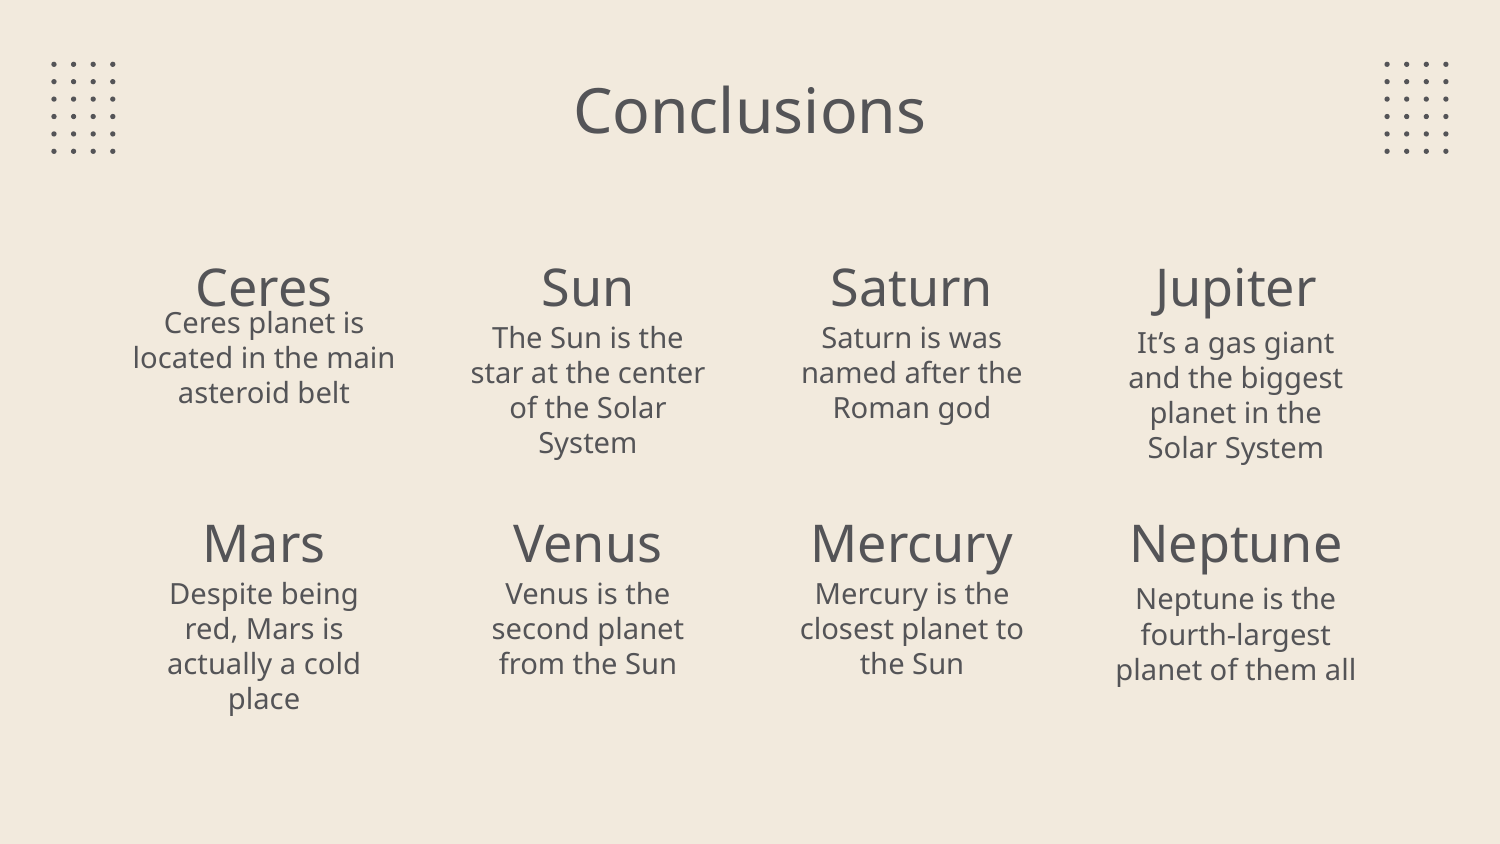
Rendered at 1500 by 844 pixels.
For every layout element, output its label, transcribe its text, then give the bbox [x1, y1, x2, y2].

subtitle The Sun is the star at the center of the Solar System [448, 304, 728, 437]
title Ceres [125, 256, 404, 304]
subtitle Ceres planet is located in the main asteroid belt [125, 304, 404, 437]
title Mercury [772, 512, 1052, 560]
title Conclusions [118, 60, 1382, 155]
subtitle It’s a gas giant and the biggest planet in the Solar System [1096, 309, 1375, 442]
title Neptune [1096, 512, 1375, 565]
title Mars [125, 512, 404, 560]
title Venus [448, 512, 728, 560]
subtitle Venus is the second planet from the Sun [448, 560, 728, 693]
title Jupiter [1096, 256, 1375, 309]
title Saturn [772, 256, 1052, 304]
subtitle Despite being red, Mars is actually a cold place [125, 560, 404, 693]
subtitle Saturn is was named after the Roman god [772, 304, 1052, 437]
subtitle Neptune is the fourth-largest planet of them all [1096, 565, 1375, 698]
subtitle Mercury is the closest planet to the Sun [772, 560, 1052, 693]
title Sun [448, 256, 728, 304]
